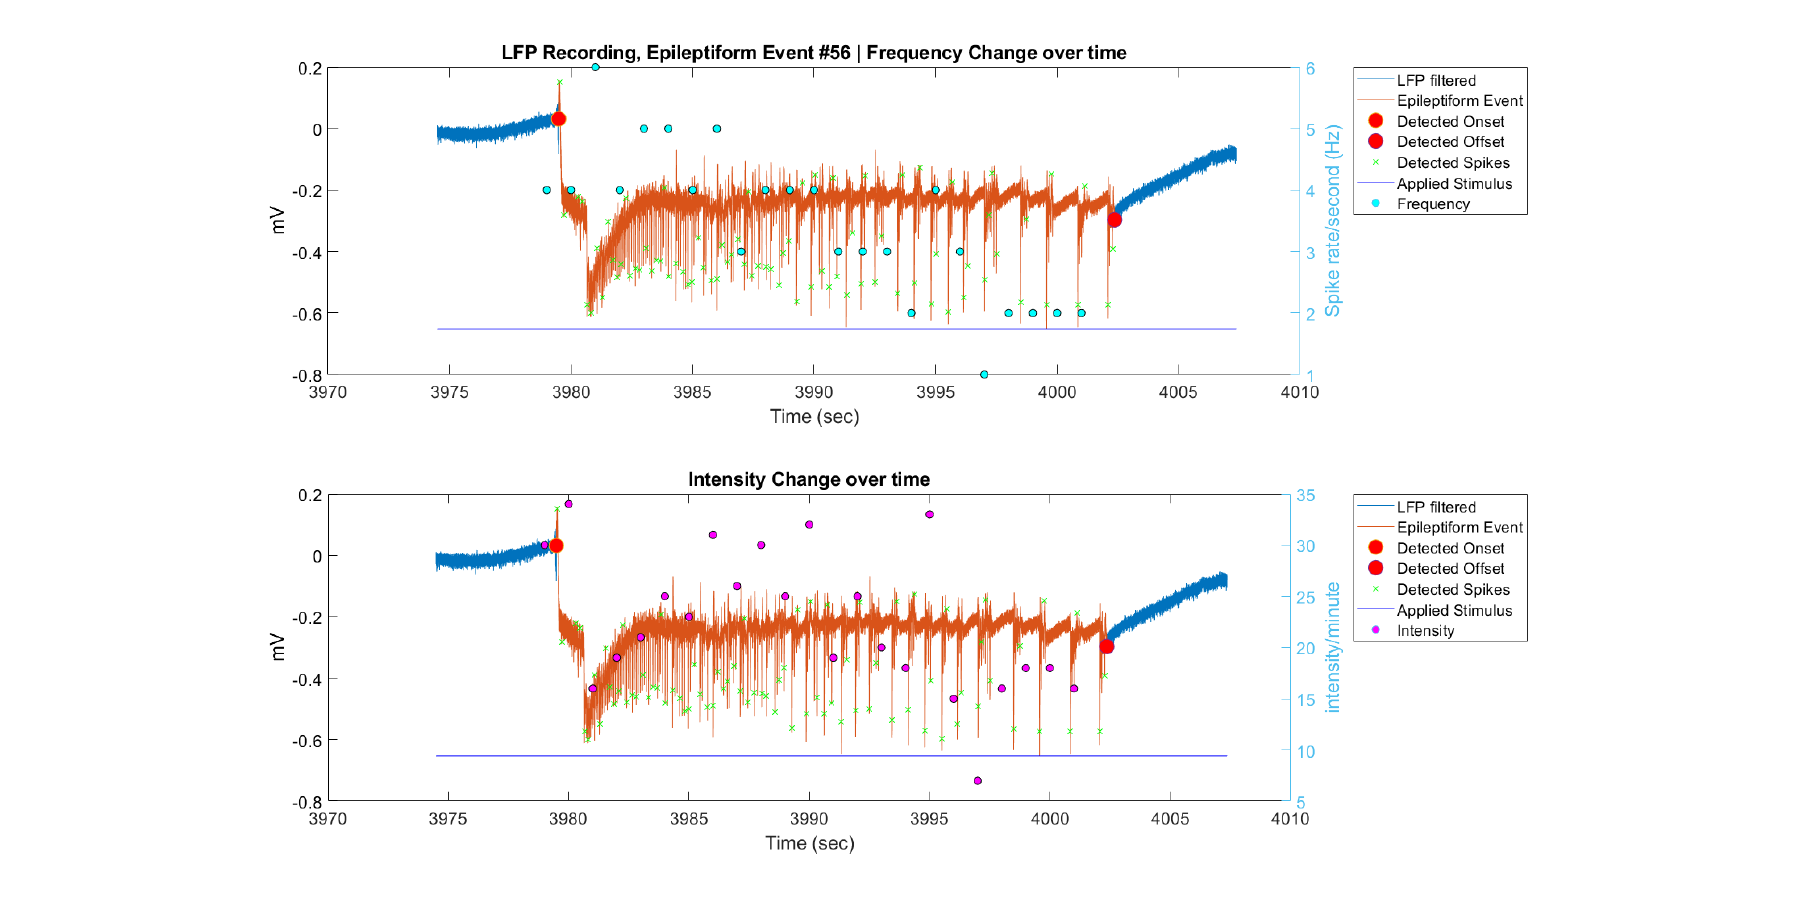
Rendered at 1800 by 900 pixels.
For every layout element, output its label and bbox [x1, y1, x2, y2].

picture [126, 0, 1674, 900]
